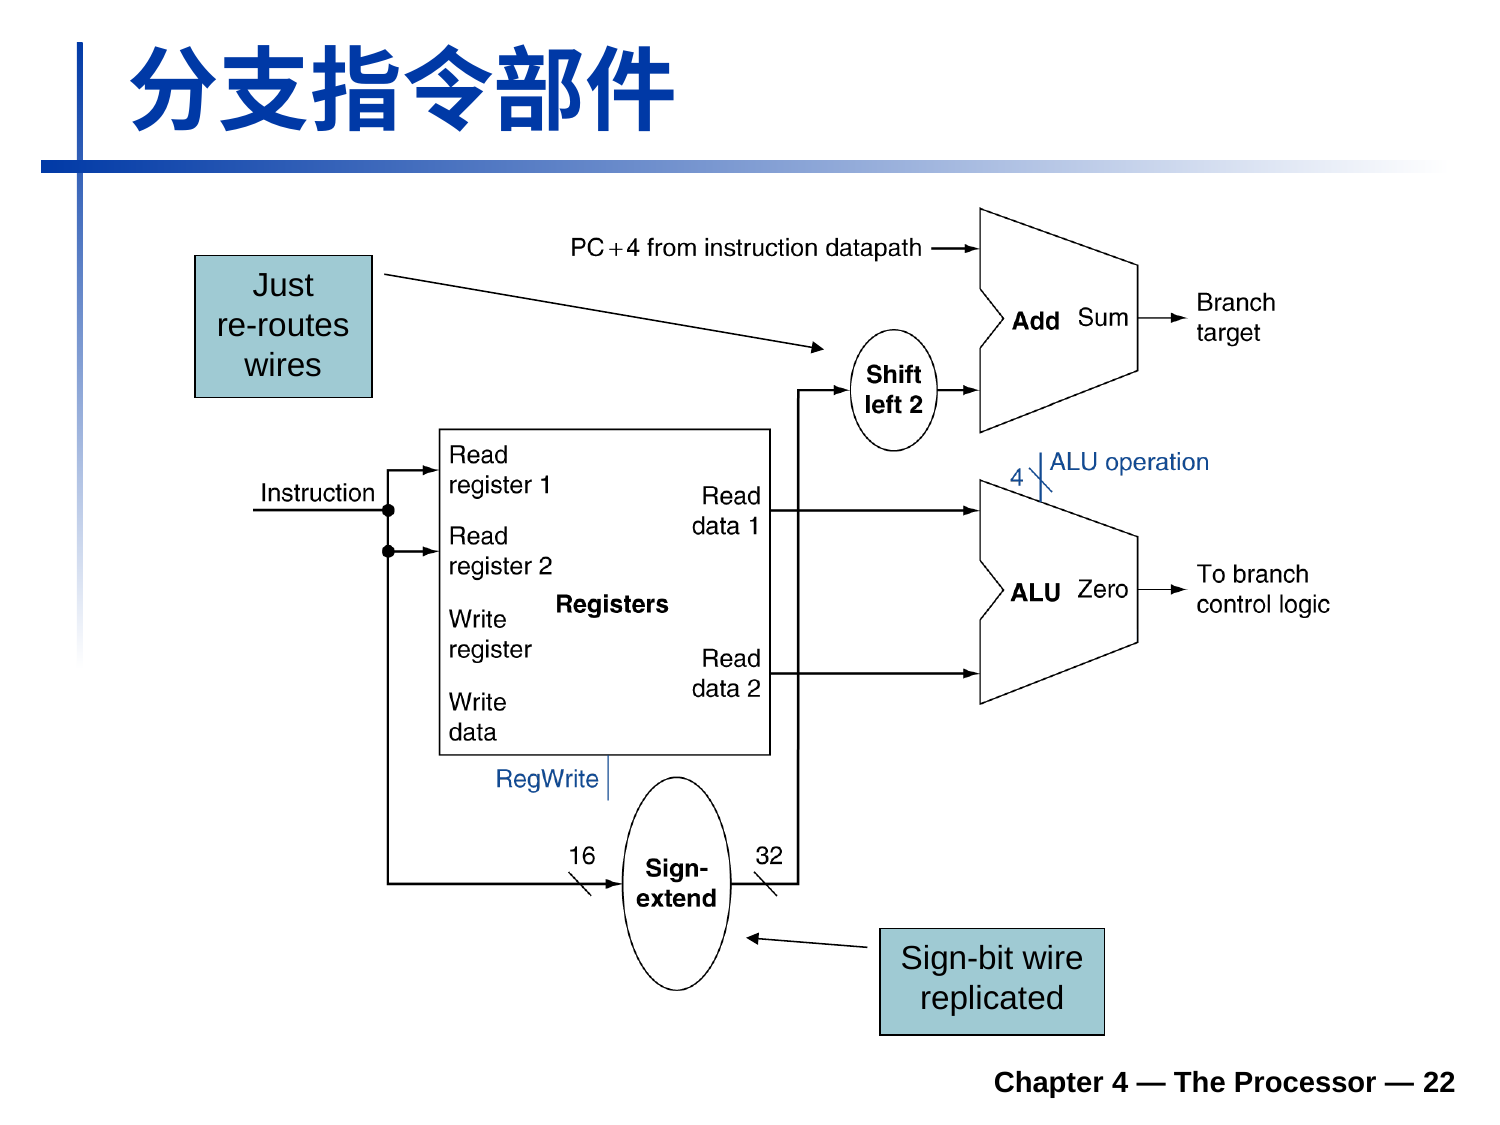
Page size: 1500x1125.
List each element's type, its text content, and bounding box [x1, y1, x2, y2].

title 分支指令部件 [112, 23, 1468, 149]
picture [253, 207, 1330, 992]
text_box Sign-bit wire replicated [879, 1000, 1105, 1035]
text_box Just re-routes wires [194, 255, 248, 398]
footer Chapter 4 — The Processor — [277, 1046, 1471, 1106]
